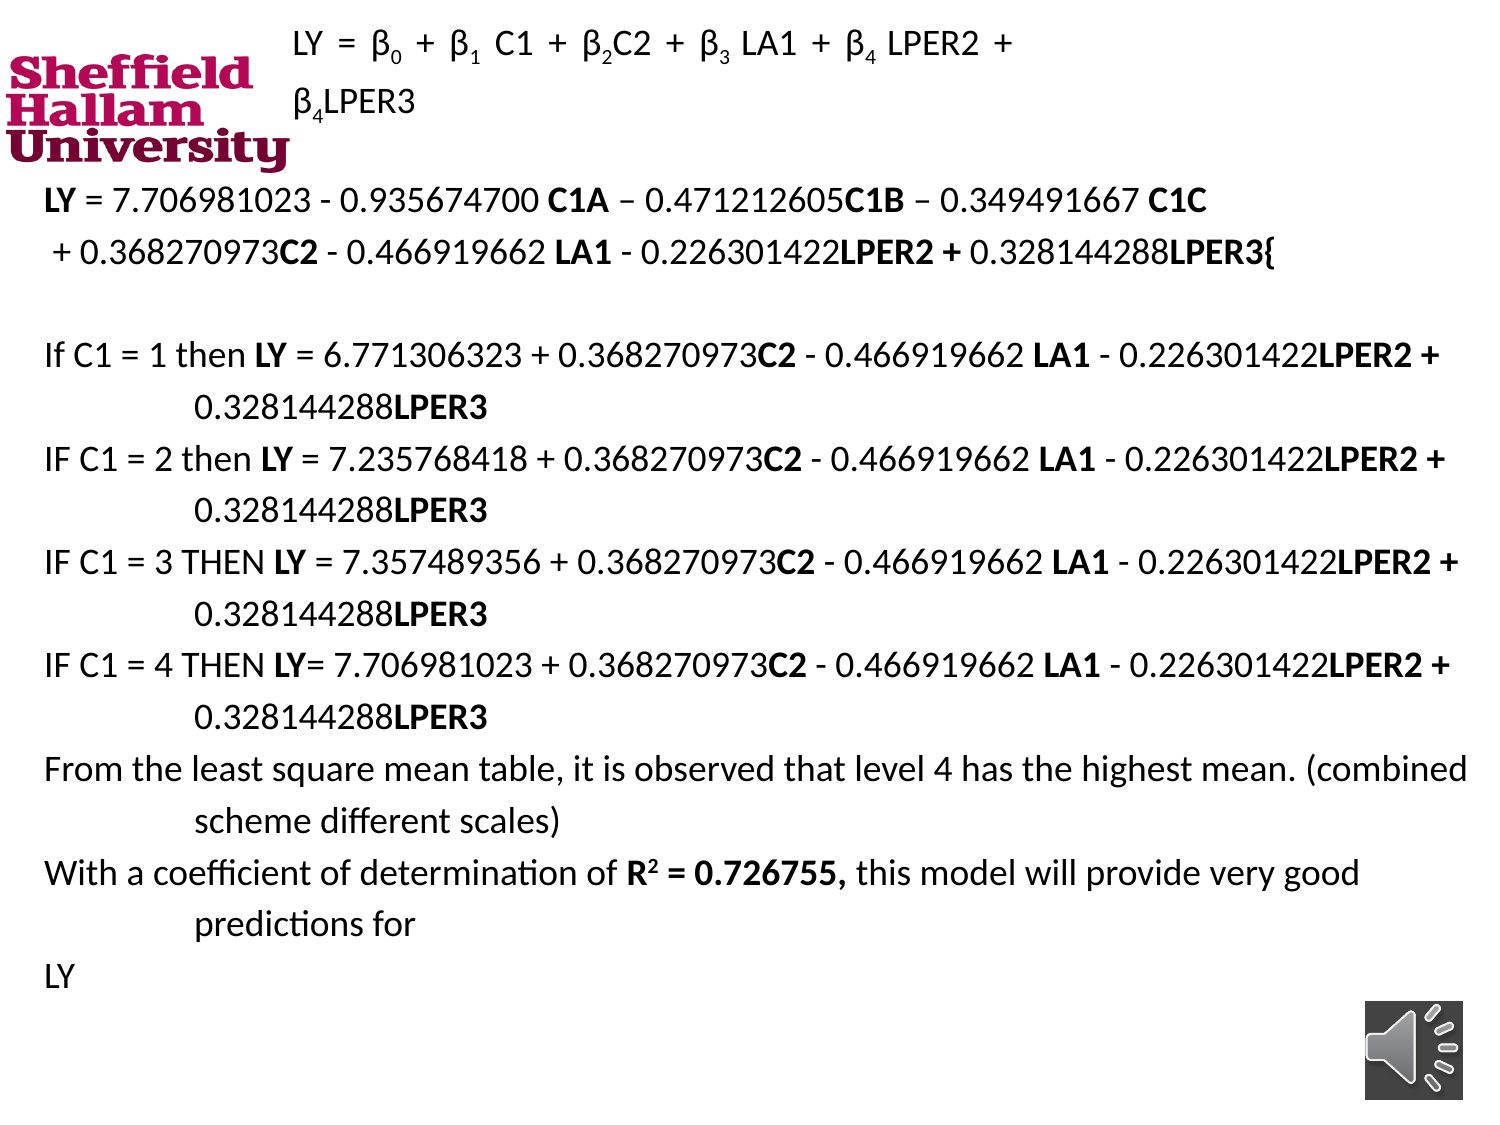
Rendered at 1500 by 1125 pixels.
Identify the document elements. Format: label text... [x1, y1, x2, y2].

text_box LY = 7.706981023 - 0.935674700 C1A – 0.471212605C1B – 0.349491667 C1C + 0.368270973C2 - 0.466919662 LA1 - 0.226301422LPER2 + 0.328144288LPER3{ If C1 = 1 then LY = 6.771306323 + 0.368270973C2 - 0.466919662 LA1 - 0.226301422LPER2 + 0.328144288LPER3 IF C1 = 2 then LY = 7.235768418 + 0.368270973C2 - 0.466919662 LA1 - 0.226301422LPER2 + 0.328144288LPER3 IF C1 = 3 THEN LY = 7.357489356 + 0.368270973C2 - 0.466919662 LA1 - 0.226301422LPER2 + 0.328144288LPER3 IF C1 = 4 THEN LY= 7.706981023 + 0.368270973C2 - 0.466919662 LA1 - 0.226301422LPER2 + 0.328144288LPER3 From the least square mean table, it is observed that level 4 has the highest mean. (combined scheme different scales) With a coefficient of determination of R2 = 0.726755, this model will provide very good predictions for LY [29, 160, 1500, 1004]
picture [6, 54, 290, 173]
text_box LY = β0 + β1 C1 + β2C2 + β3 LA1 + β4 LPER2 + β4LPER3 [277, 2, 1028, 135]
picture [1363, 1000, 1465, 1101]
